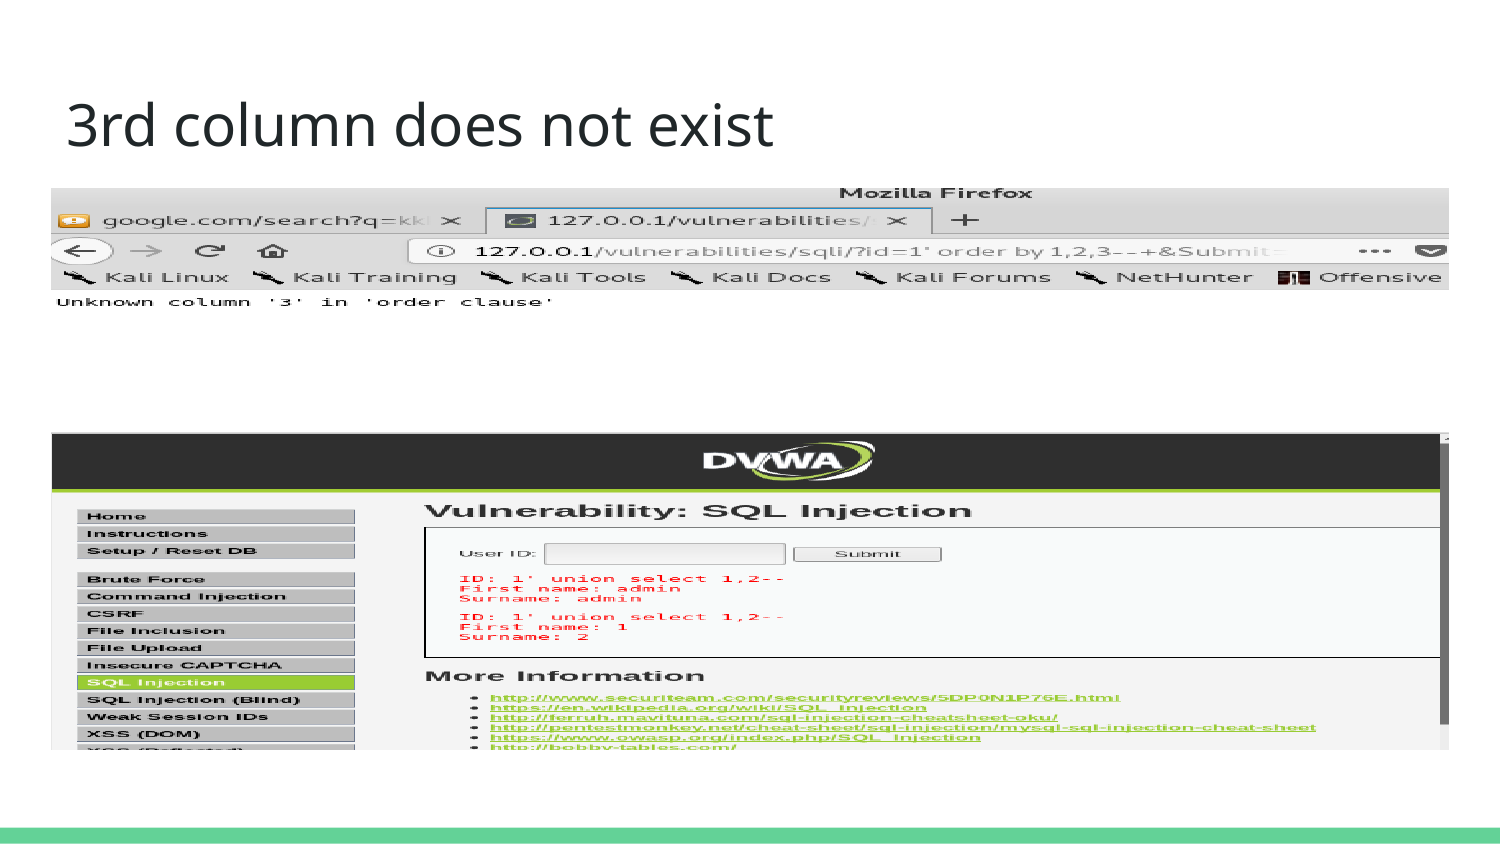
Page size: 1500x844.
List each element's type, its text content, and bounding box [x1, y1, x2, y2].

picture [50, 188, 1450, 422]
title 3rd column does not exist [51, 72, 1449, 167]
picture [50, 432, 1450, 750]
